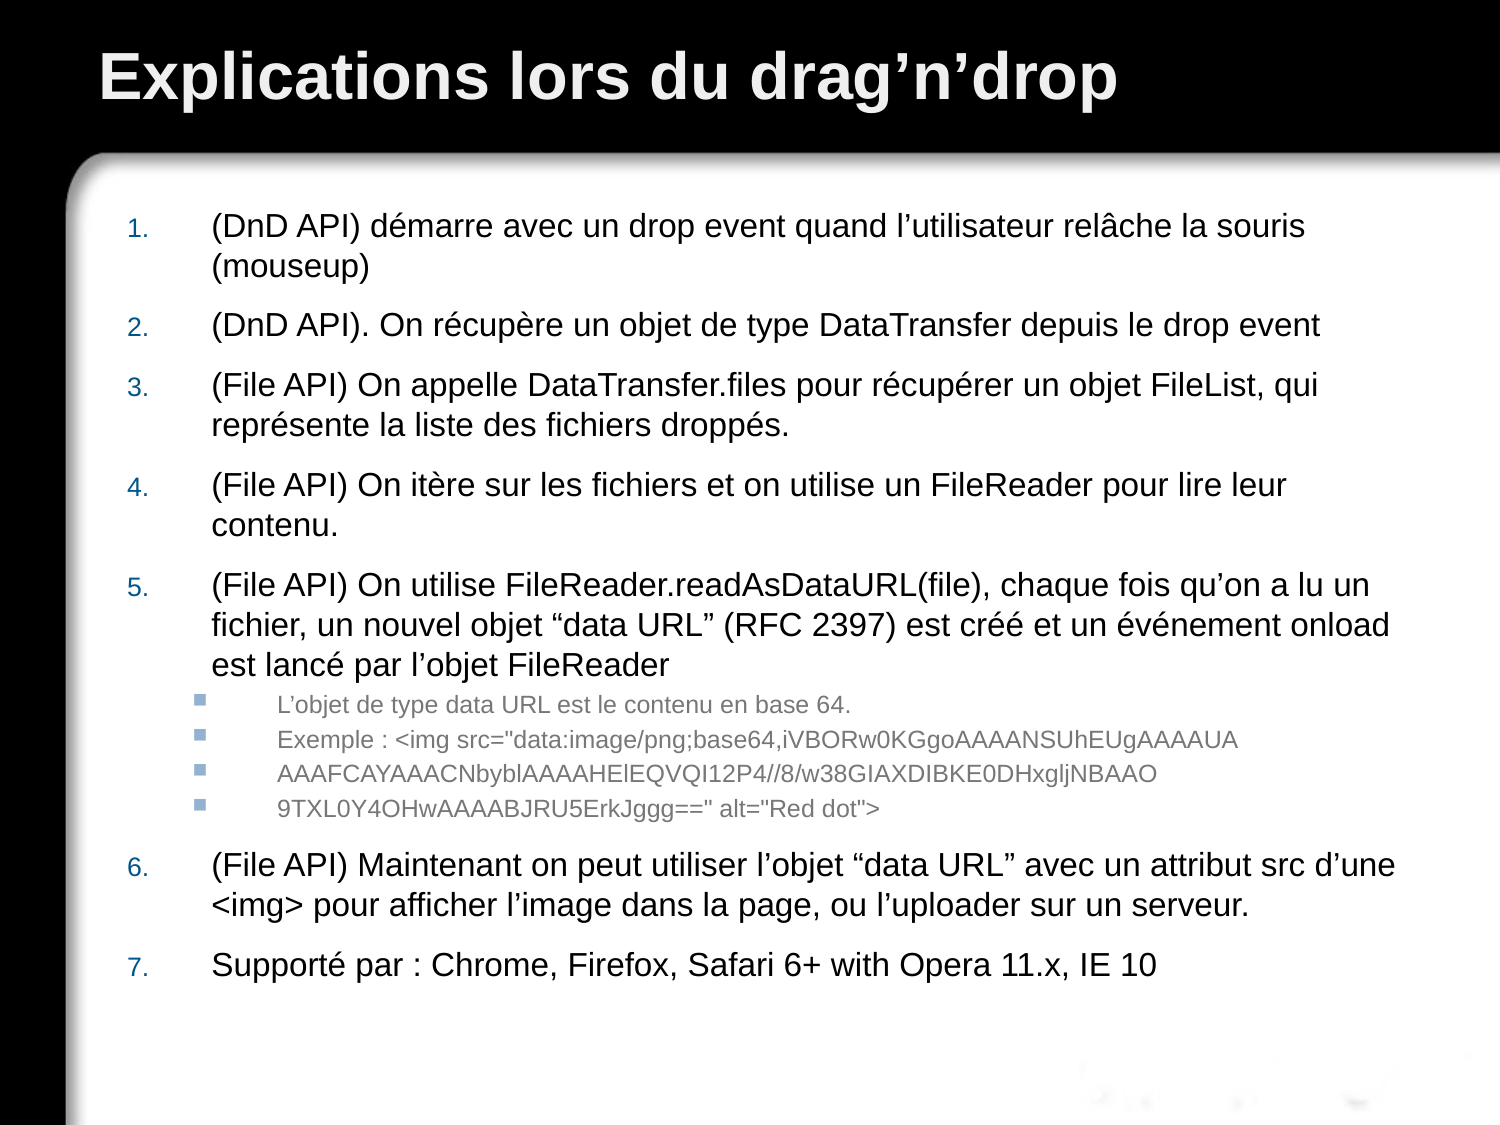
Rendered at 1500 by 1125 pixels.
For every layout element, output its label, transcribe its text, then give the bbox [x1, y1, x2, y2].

list (DnD API) démarre avec un drop event quand l’utilisateur relâche la souris (mouseup) (DnD API). On récupère un objet de type DataTransfer depuis le drop event (File API) On appelle DataTransfer.files pour récupérer un objet FileList, qui représente la liste des fichiers droppés. (File API) On itère sur les fichiers et on utilise un FileReader pour lire leur contenu. (File API) On utilise FileReader.readAsDataURL(file), chaque fois qu’on a lu un fichier, un nouvel objet “data URL” (RFC 2397) est créé et un événement onload est lancé par l’objet FileReader L’objet de type data URL est le contenu en base 64. Exemple : <img src="data:image/png;base64,iVBORw0KGgoAAAANSUhEUgAAAAUA AAAFCAYAAACNbyblAAAAHElEQVQI12P4//8/w38GIAXDIBKE0DHxgljNBAAO 9TXL0Y4OHwAAAABJRU5ErkJggg==" alt="Red dot"> (File API) Maintenant on peut utiliser l’objet “data URL” avec un attribut src d’une <img> pour afficher l’image dans la page, ou l’uploader sur un serveur. Supporté par : Chrome, Firefox, Safari 6+ with Opera 11.x, IE 10 [111, 196, 1425, 972]
picture [0, 0, 1500, 1125]
title Explications lors du drag’n’drop [83, 28, 1472, 117]
